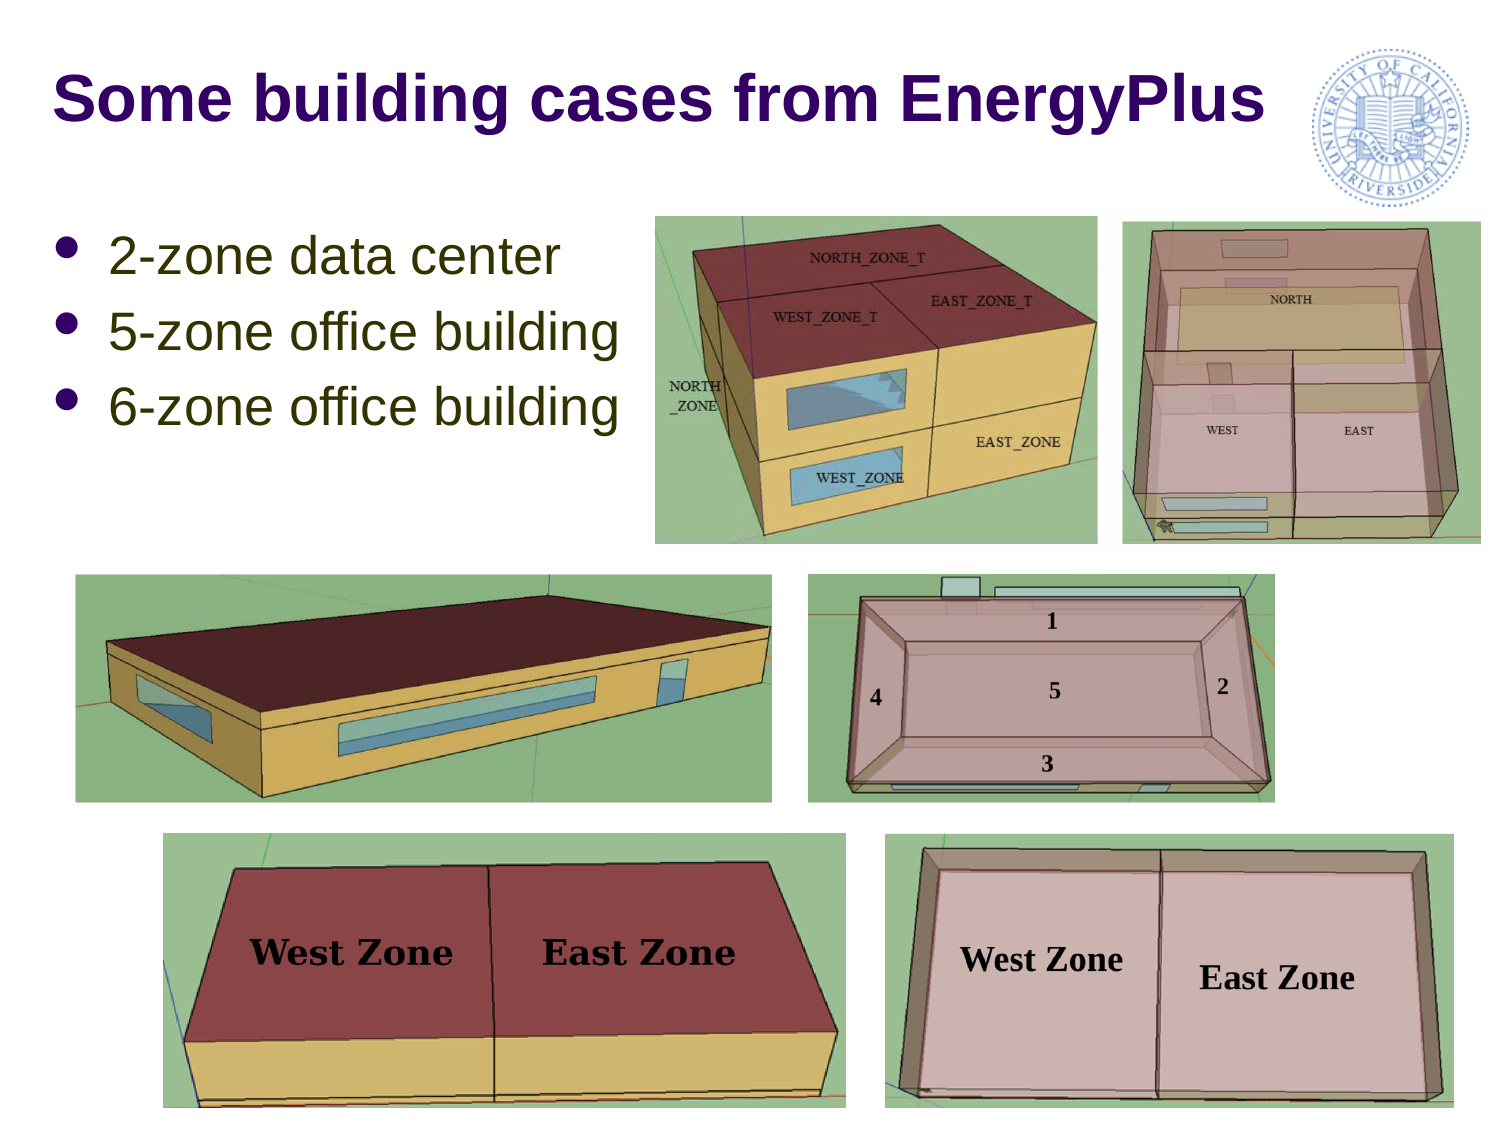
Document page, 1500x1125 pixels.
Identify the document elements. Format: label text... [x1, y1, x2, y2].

list 2-zone data center 5-zone office building 6-zone office building [37, 212, 1463, 1025]
picture [649, 208, 1488, 551]
picture [157, 825, 1463, 1115]
title Some building cases from EnergyPlus [37, 0, 1313, 143]
picture [1312, 49, 1469, 207]
picture [68, 567, 1282, 809]
